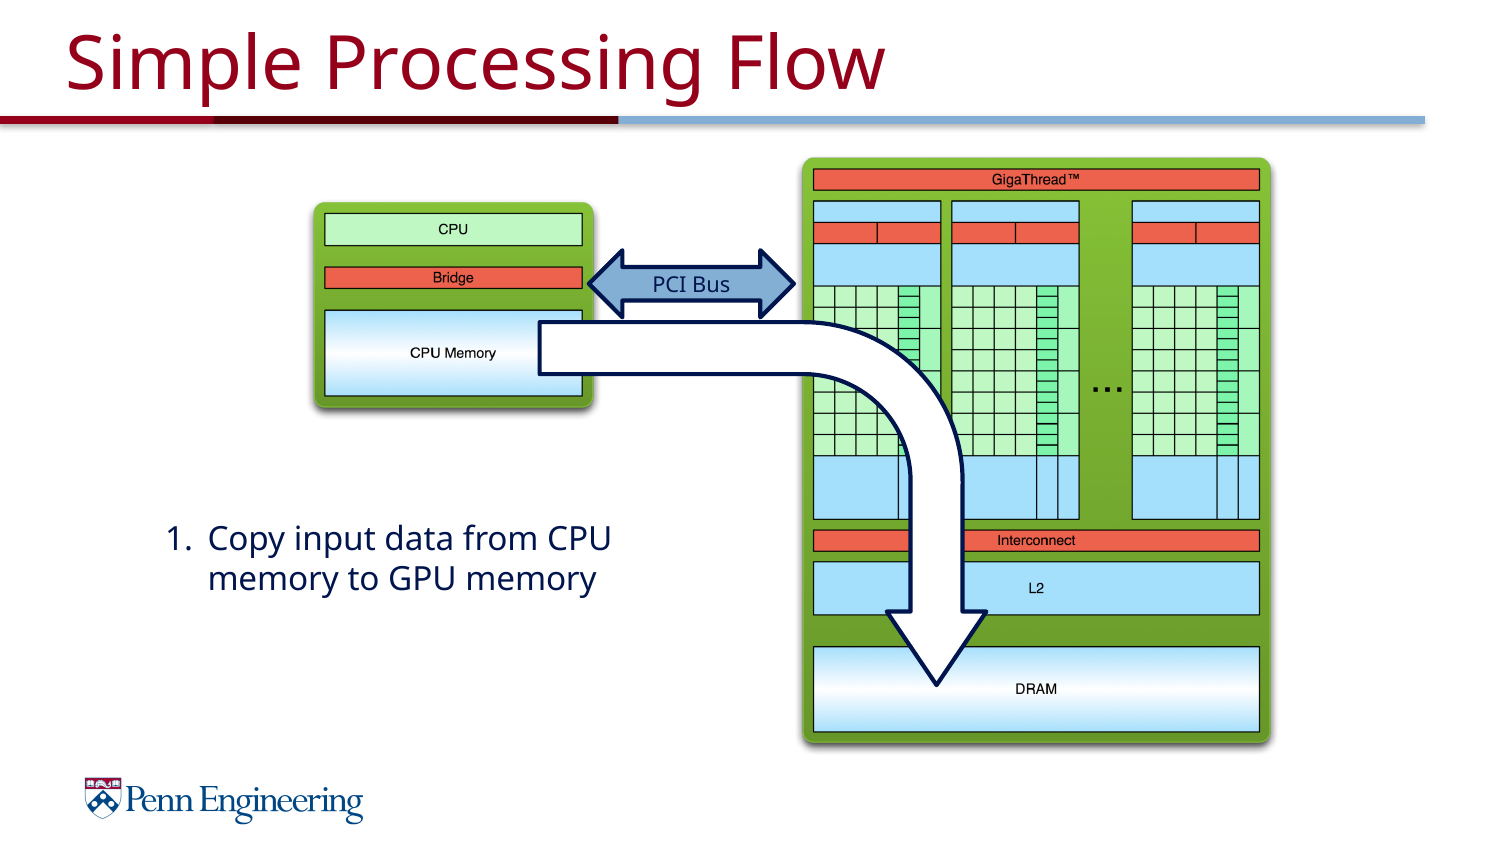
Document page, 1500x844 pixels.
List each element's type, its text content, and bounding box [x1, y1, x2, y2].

text_box Copy input data from CPU memory to GPU memory [150, 509, 750, 605]
picture [779, 139, 1293, 770]
title Simple Processing Flow [50, 2, 1401, 117]
text_box [619, 320, 773, 377]
picture [75, 770, 372, 828]
text_box PCI Bus [619, 248, 773, 320]
picture [290, 183, 616, 435]
